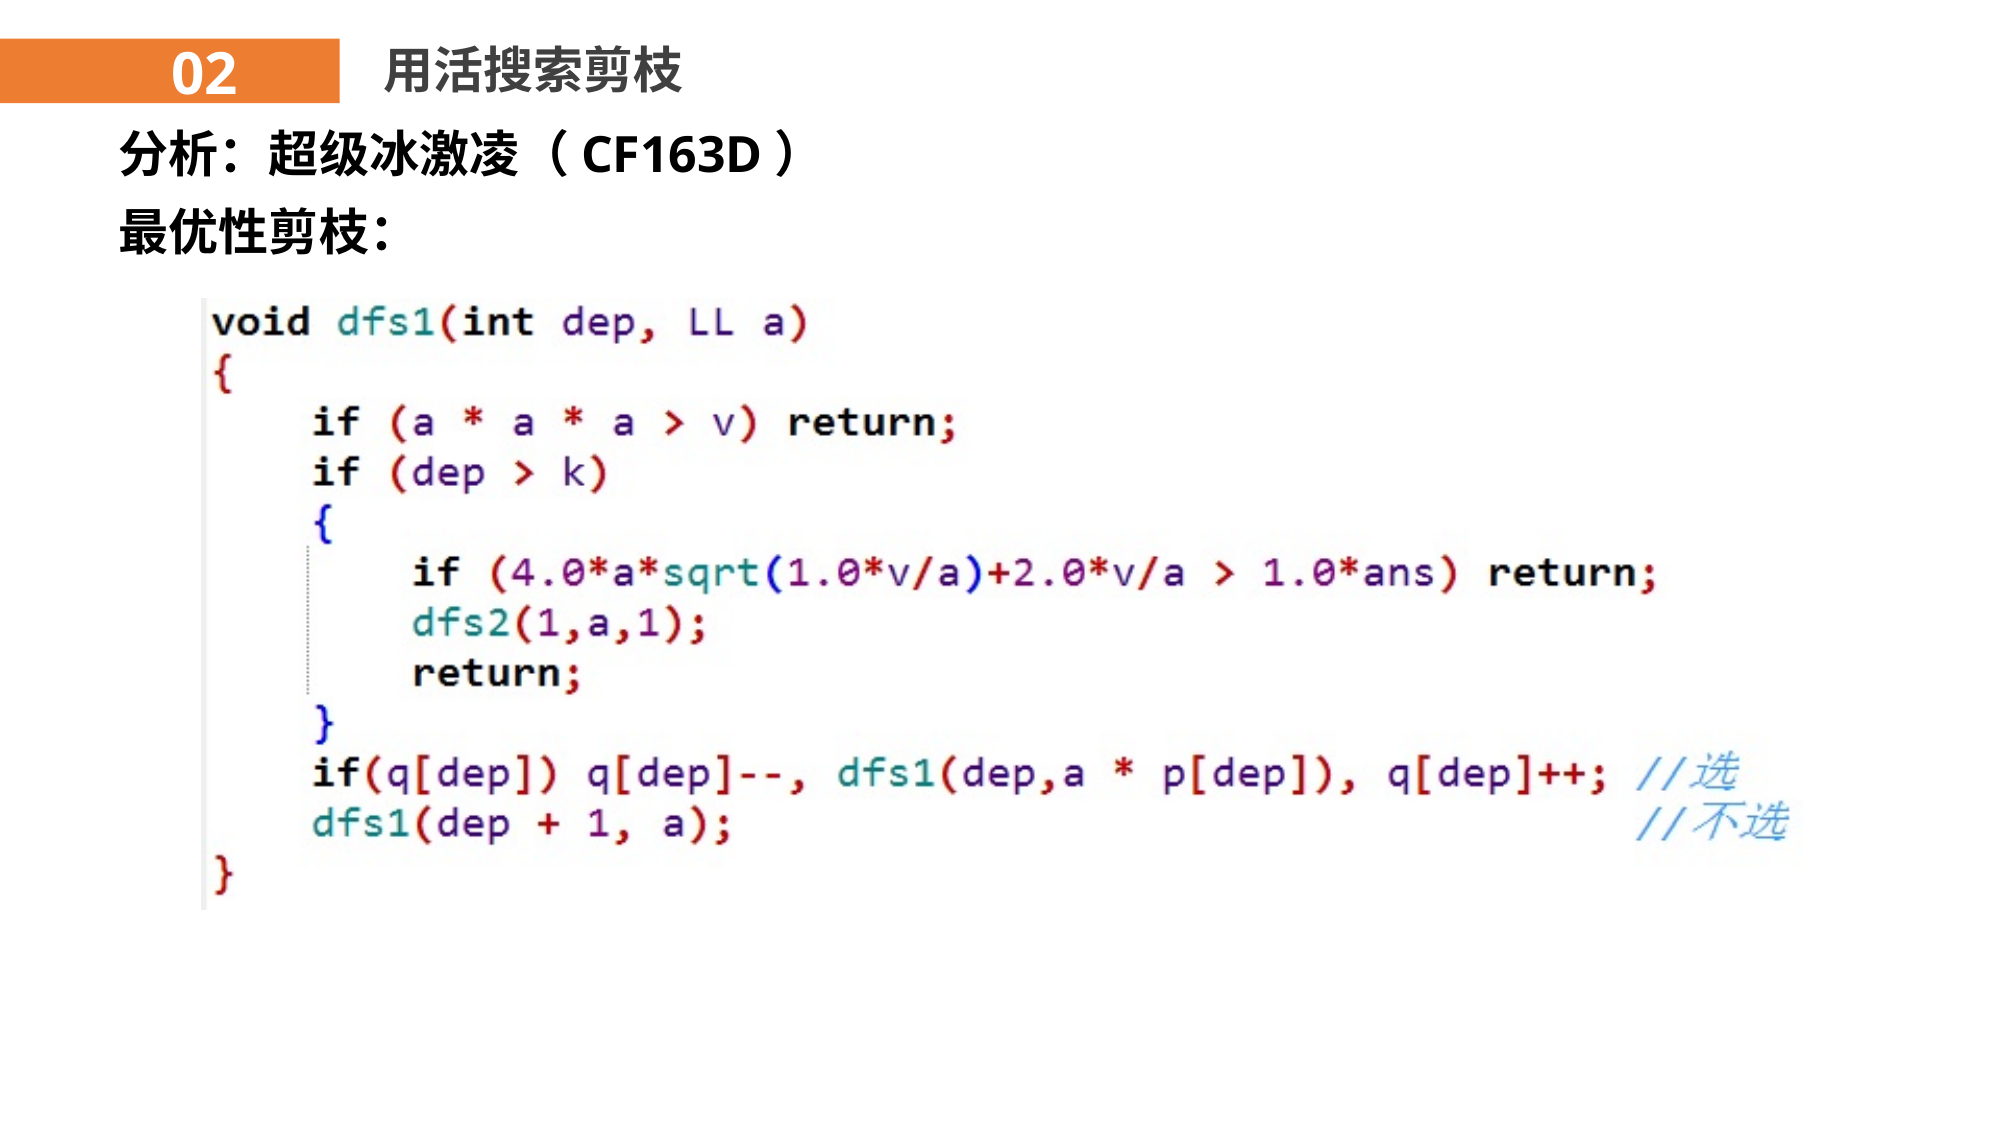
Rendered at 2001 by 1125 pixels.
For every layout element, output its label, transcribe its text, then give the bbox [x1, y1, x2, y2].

picture [201, 298, 1825, 910]
text_box 分析：超级冰激凌（CF163D） 最优性剪枝： [104, 97, 1922, 269]
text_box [0, 31, 1127, 107]
